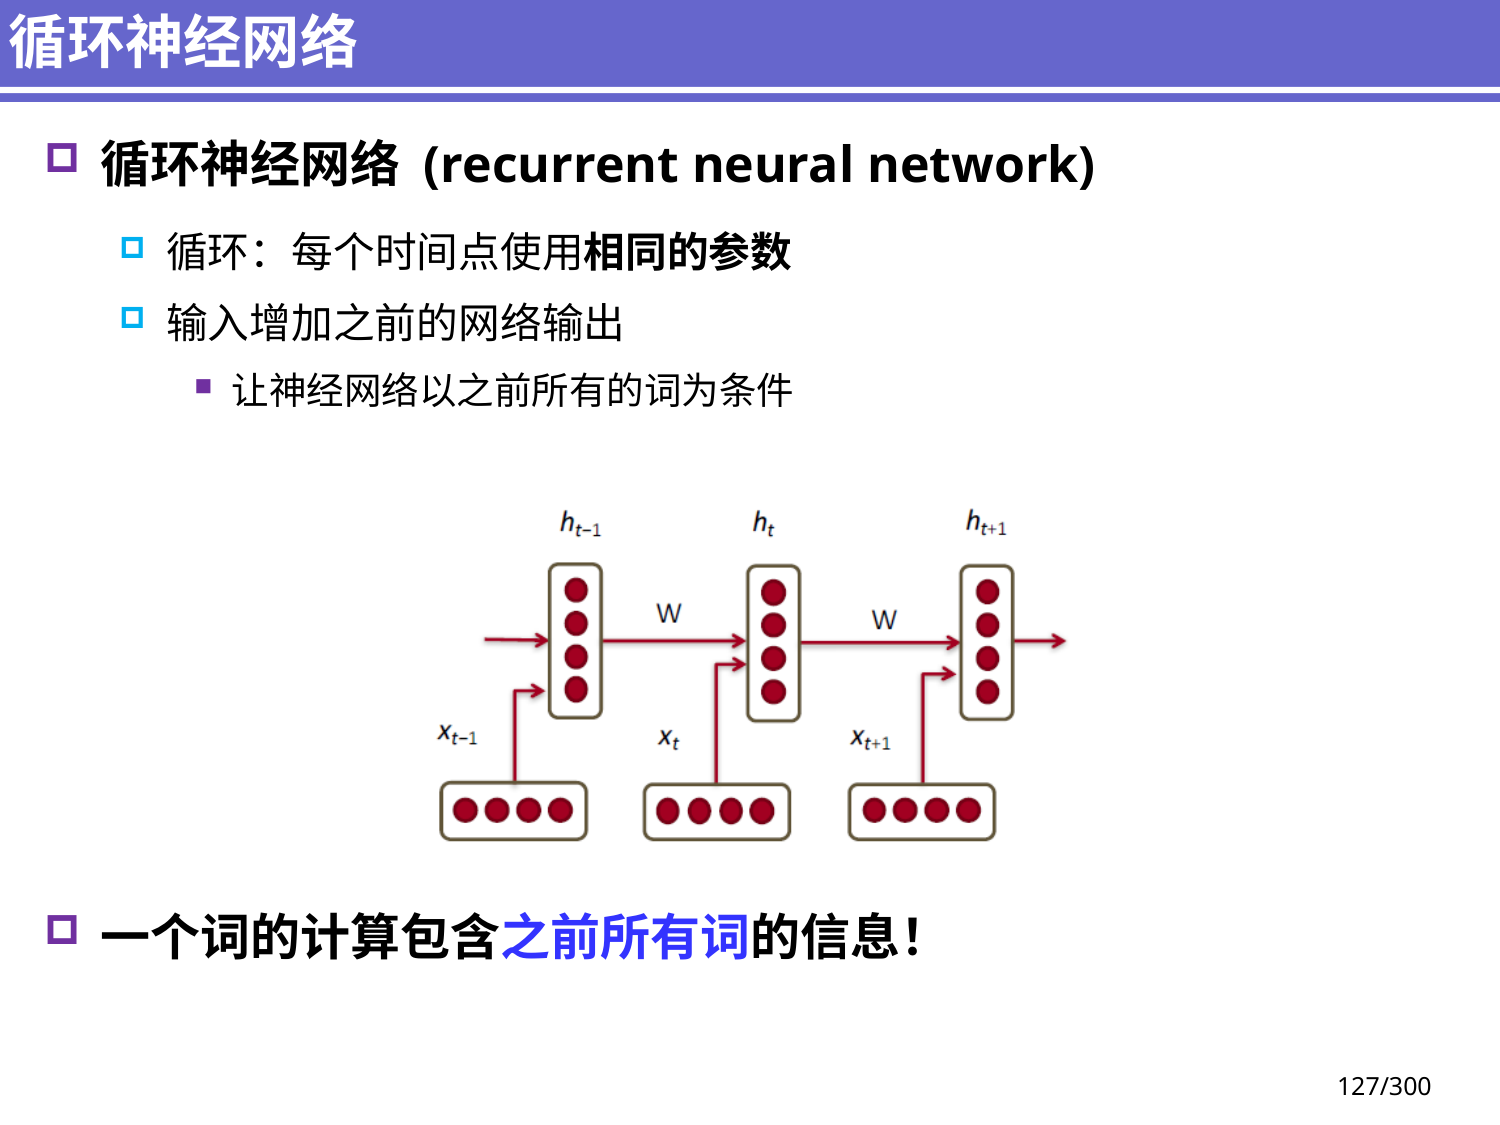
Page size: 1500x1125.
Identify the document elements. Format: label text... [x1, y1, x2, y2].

list 循环神经网络 (recurrent neural network) 循环：每个时间点使用相同的参数 输入增加之前的网络输出 让神经网络以之前所有的词为条件 一个词的计算包含之前所有词的信息！ [29, 125, 1447, 1047]
picture [395, 467, 1117, 879]
slide_number 127/300 [1291, 1058, 1447, 1112]
title 循环神经网络 [0, 7, 1309, 73]
